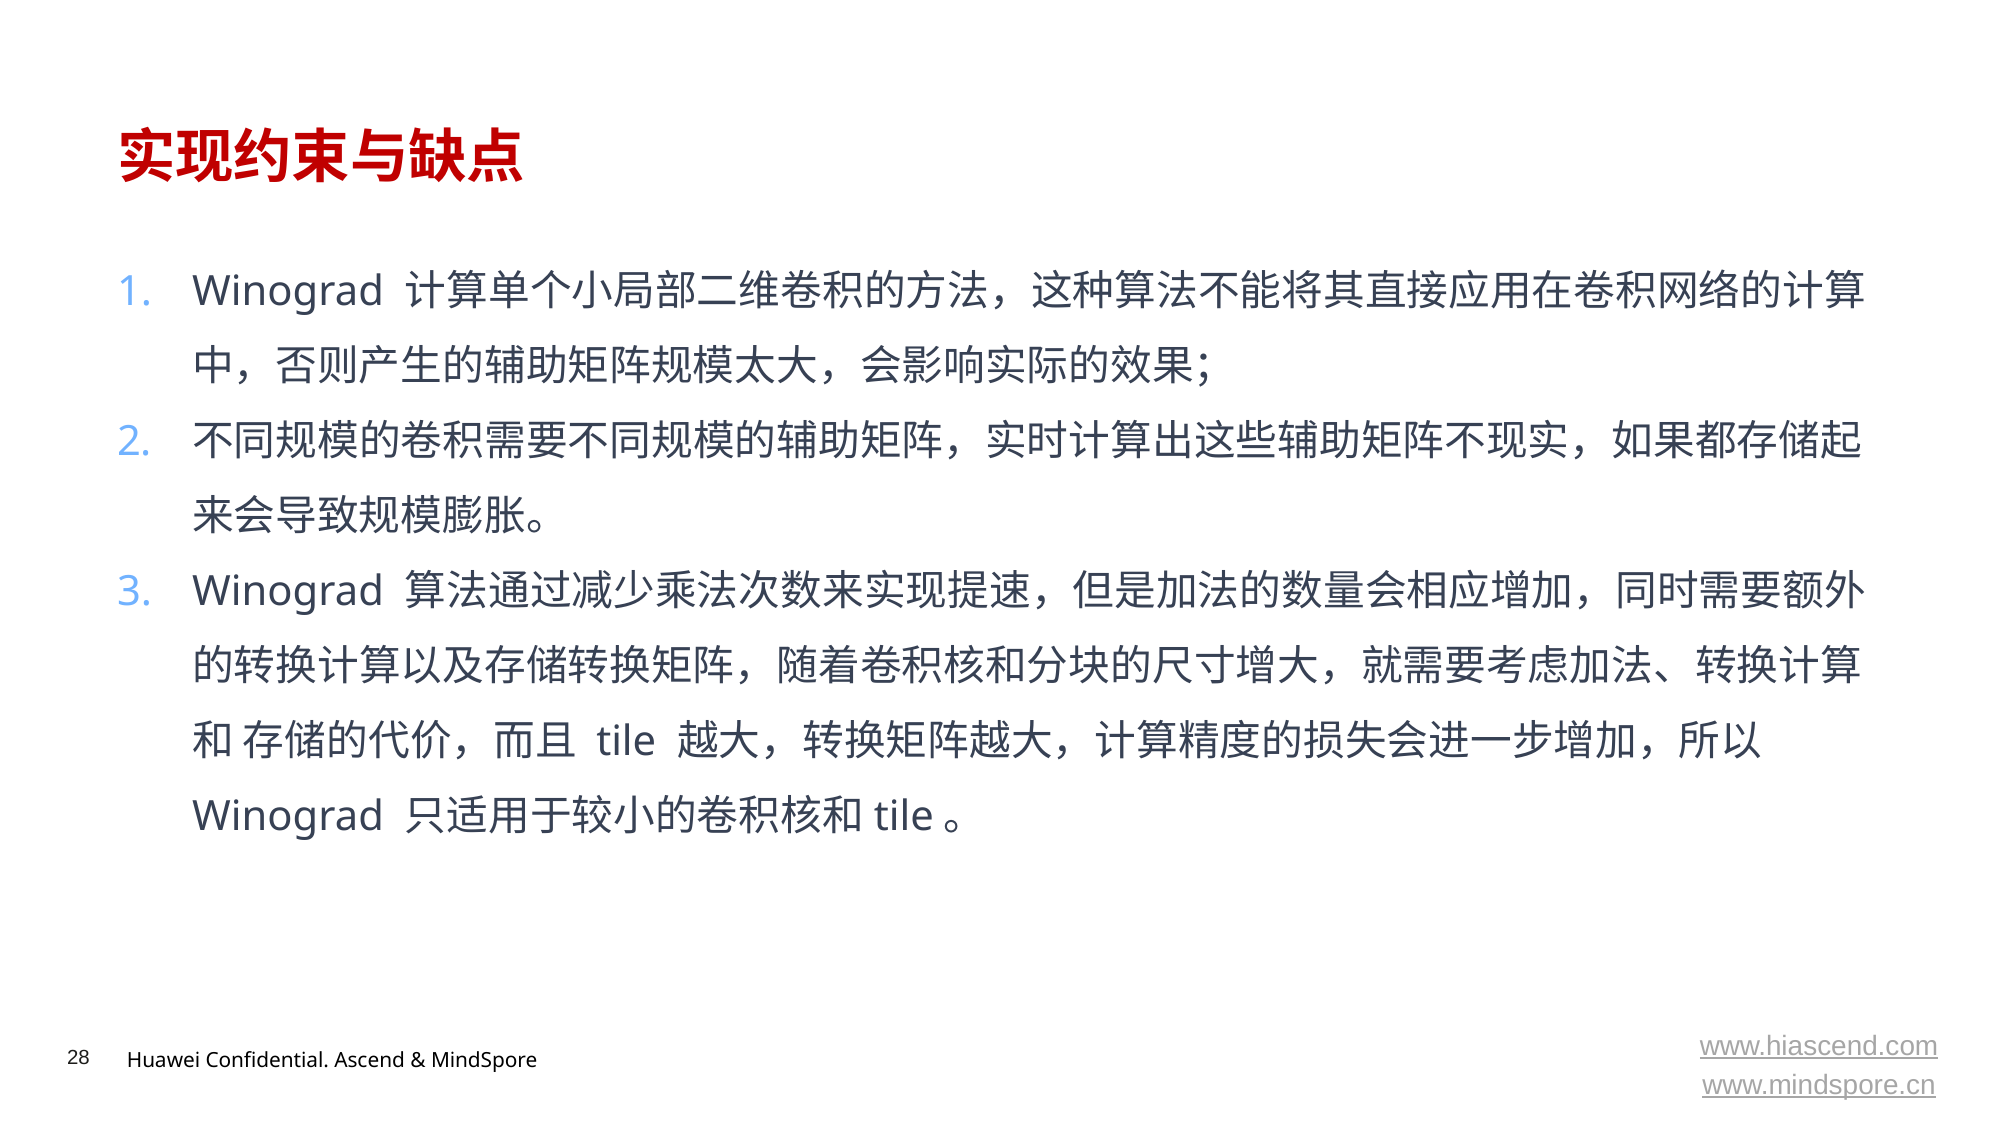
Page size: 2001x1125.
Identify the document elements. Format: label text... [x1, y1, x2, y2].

list Winograd 计算单个小局部二维卷积的方法，这种算法不能将其直接应用在卷积网络的计算中，否则产生的辅助矩阵规模太大，会影响实际的效果； 不同规模的卷积需要不同规模的辅助矩阵，实时计算出这些辅助矩阵不现实，如果都存储起来会导致规模膨胀。 Winograd 算法通过减少乘法次数来实现提速，但是加法的数量会相应增加，同时需要额外的转换计算以及存储转换矩阵，随着卷积核和分块的尺寸增大，就需要考虑加法、转换计算和 存储的代价，而且 tile 越大，转换矩阵越大，计算精度的损失会进一步增加，所以 Winograd 只适用于较小的卷积核和tile。 [102, 231, 1901, 988]
title 实现约束与缺点 [102, 111, 1901, 209]
